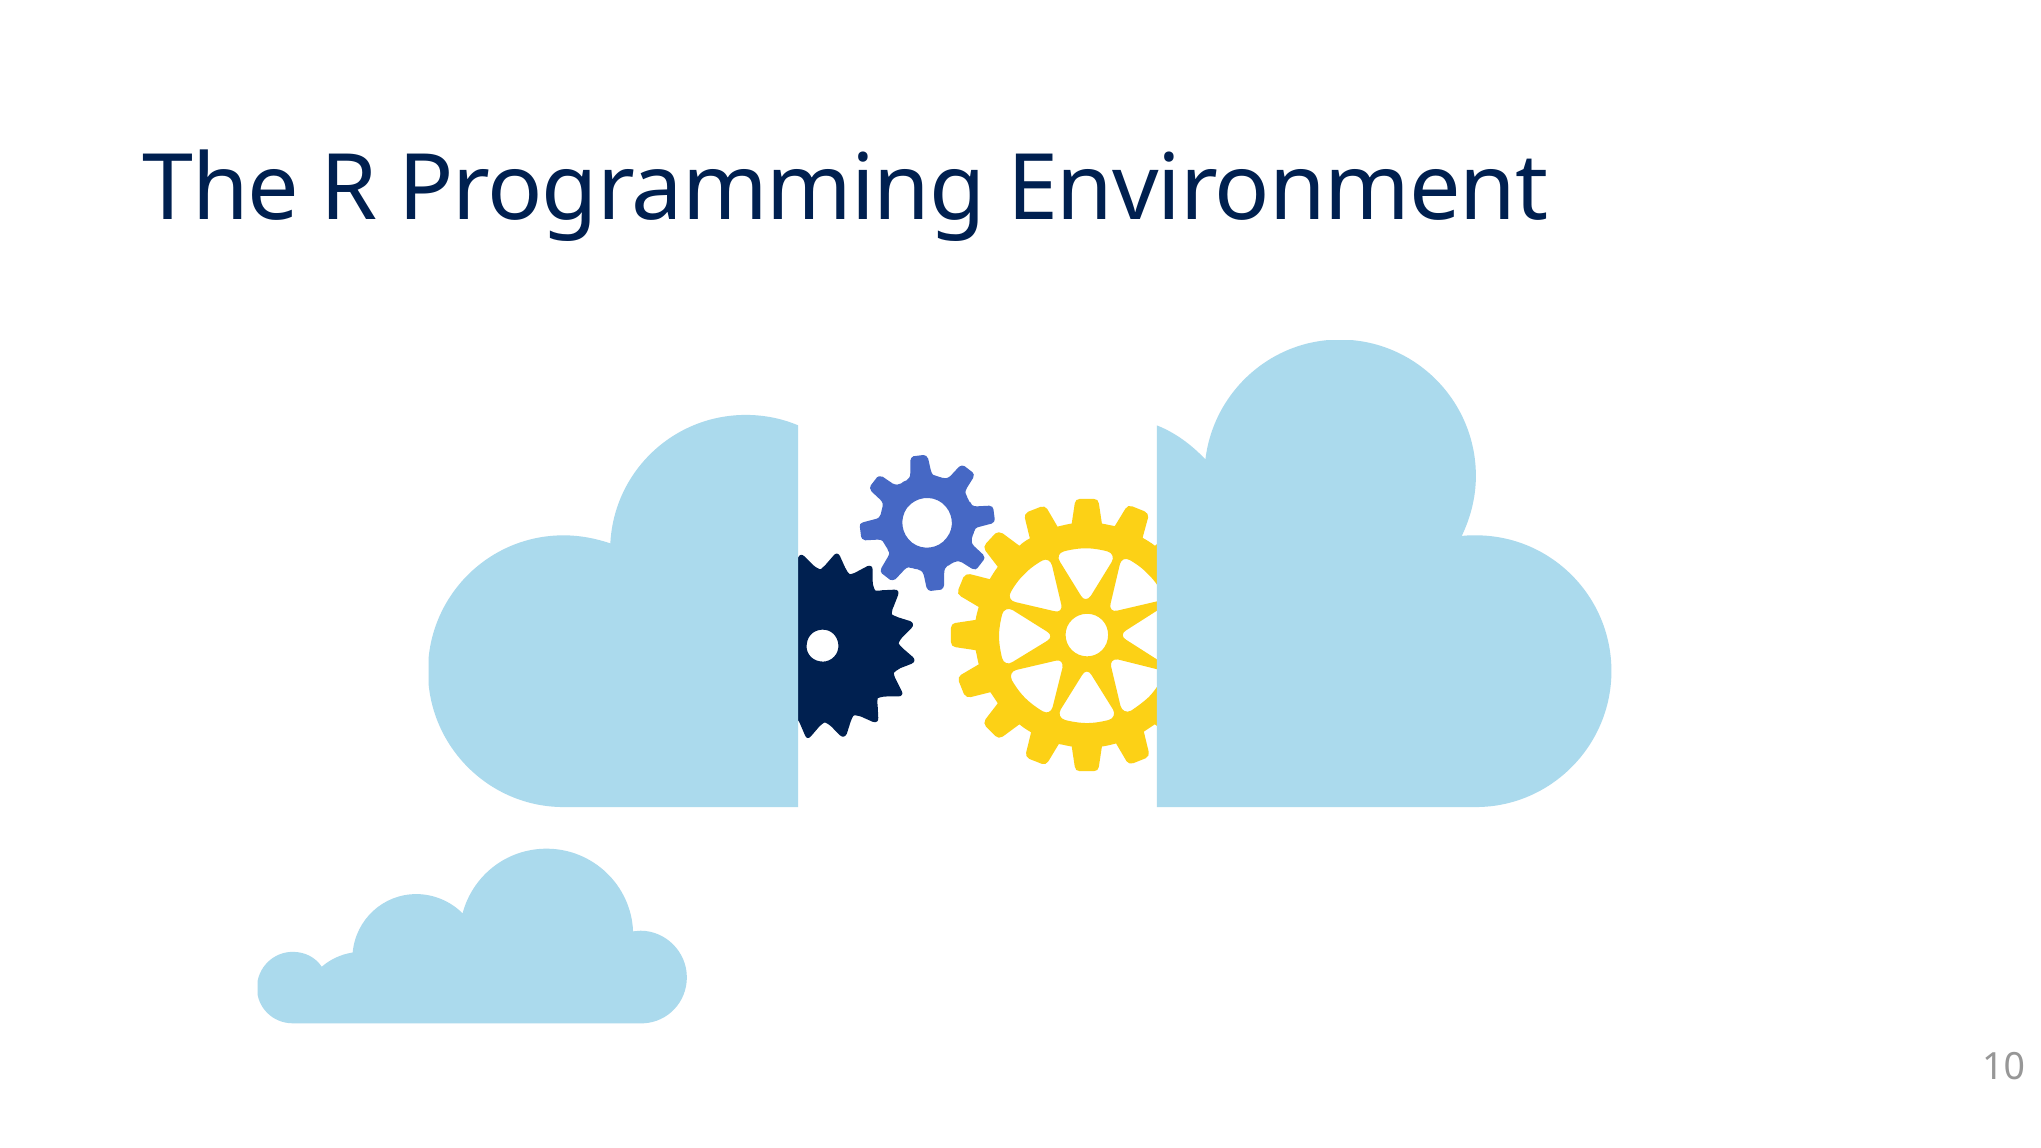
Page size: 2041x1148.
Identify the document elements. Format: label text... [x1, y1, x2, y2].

picture [428, 339, 1612, 808]
title The R Programming Environment [89, 48, 2041, 315]
slide_number 10 [1890, 1036, 2041, 1099]
picture [257, 848, 688, 1025]
